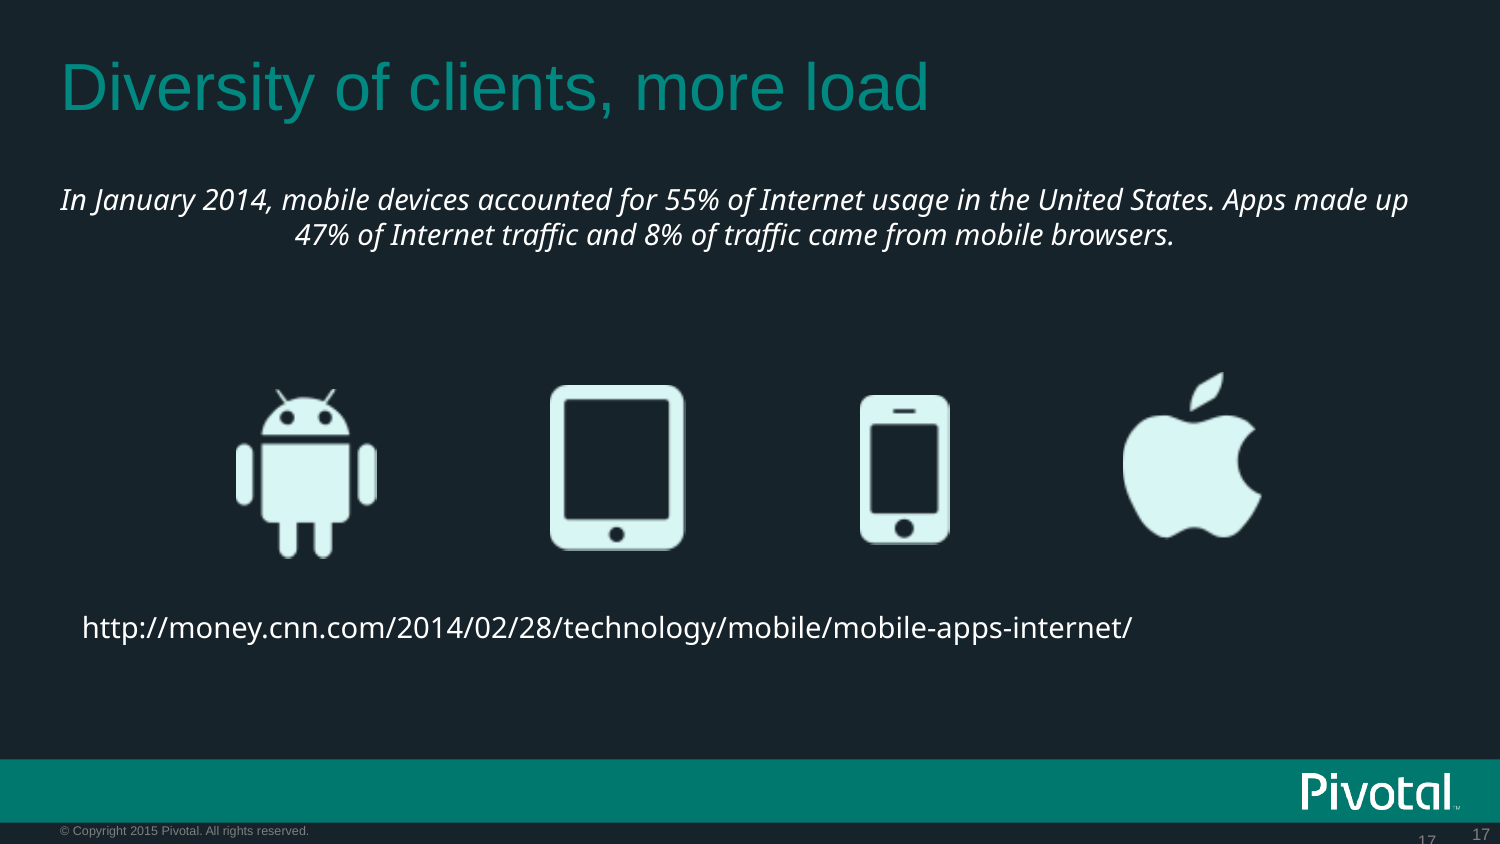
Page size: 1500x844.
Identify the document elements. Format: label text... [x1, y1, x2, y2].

picture [860, 394, 951, 546]
picture [1123, 372, 1264, 540]
picture [1302, 773, 1460, 810]
title Diversity of clients, more load [60, 53, 1440, 129]
text_box http://money.cnn.com/2014/02/28/technology/mobile/mobile-apps-internet/ [74, 602, 1142, 653]
picture [236, 389, 377, 559]
slide_number 17 [1403, 823, 1491, 844]
text_box In January 2014, mobile devices accounted for 55% of Internet usage in the United States. Apps made up 47% of Internet traffic and 8% of traffic came from mobile browsers. [23, 174, 1447, 259]
picture [550, 385, 687, 551]
